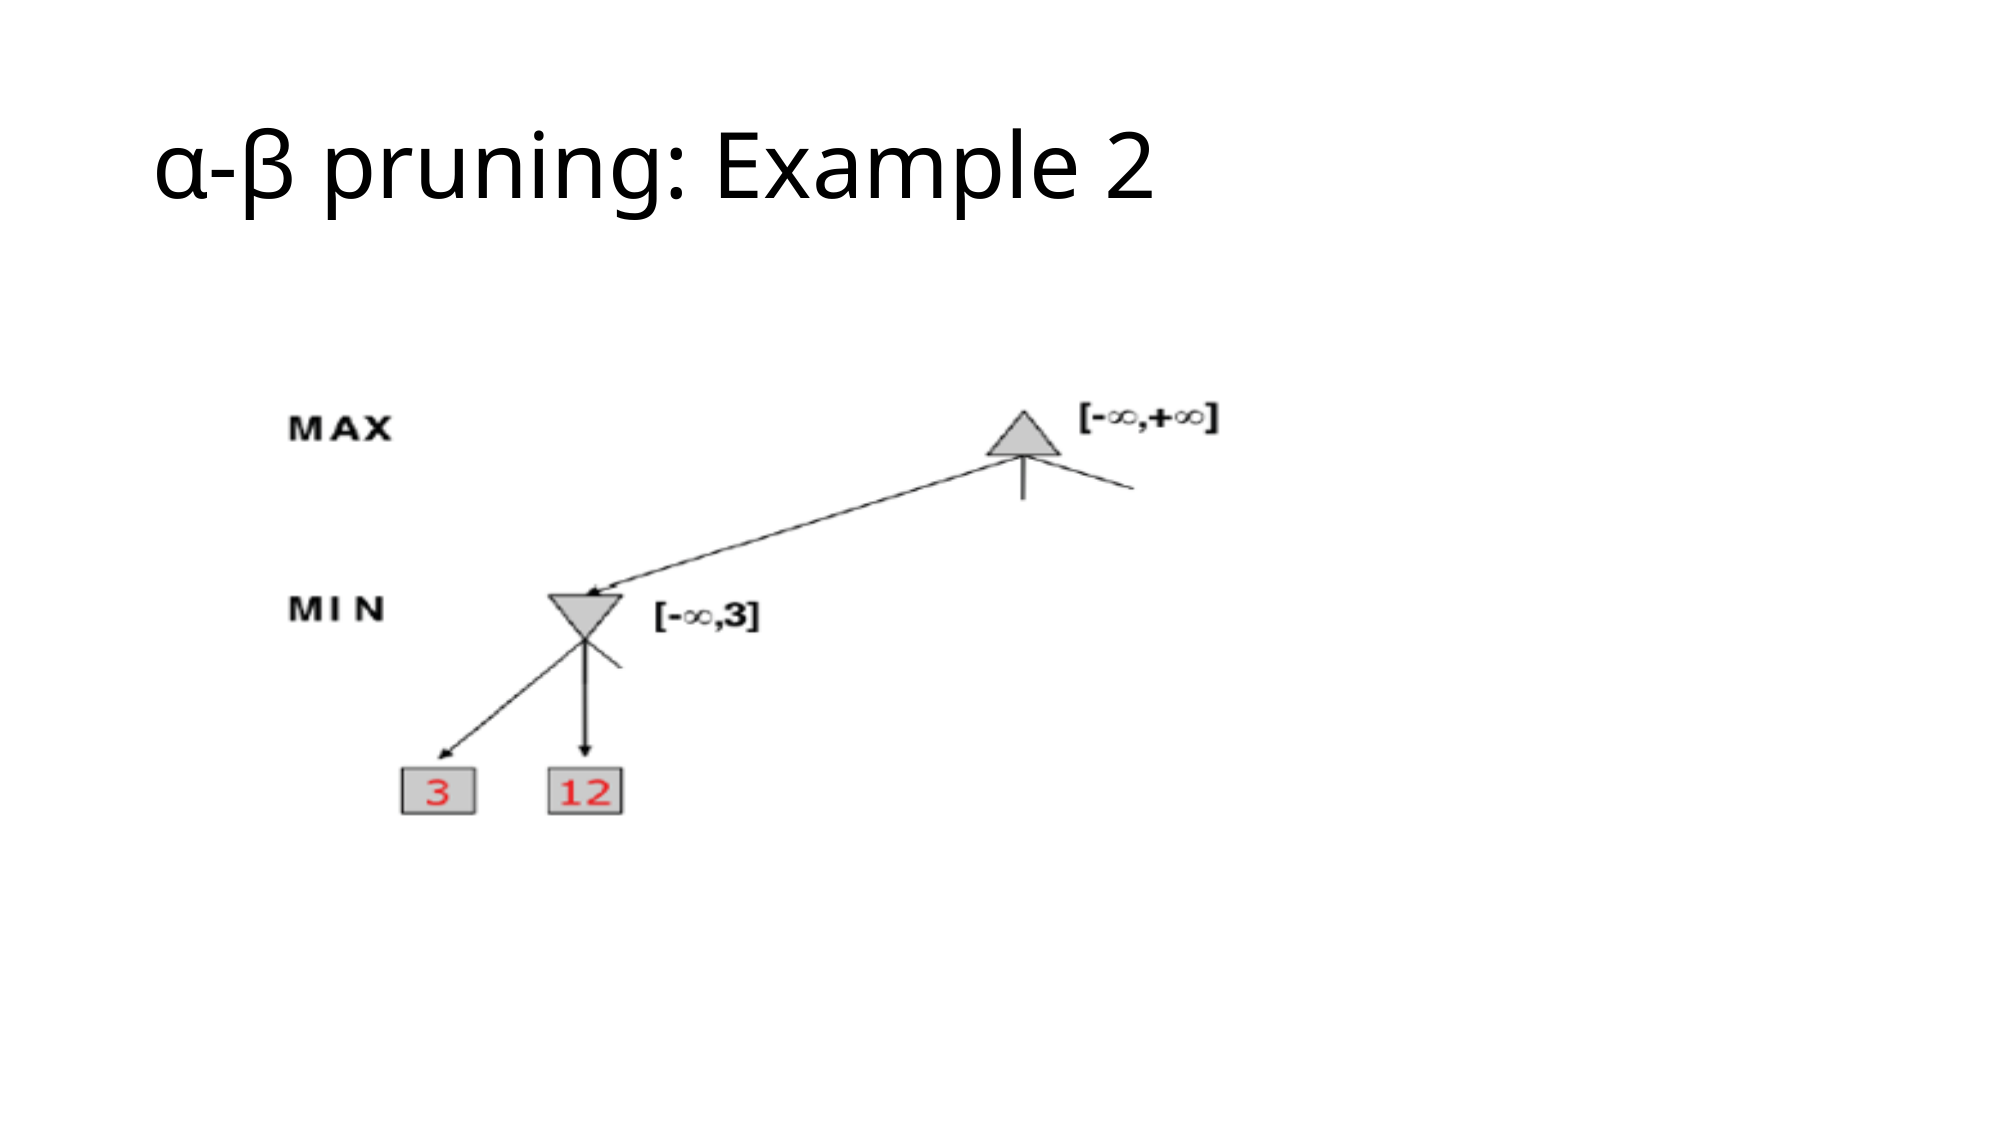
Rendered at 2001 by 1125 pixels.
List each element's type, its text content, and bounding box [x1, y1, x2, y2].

title α-β pruning: Example 2 [137, 59, 1863, 278]
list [145, 277, 1551, 900]
